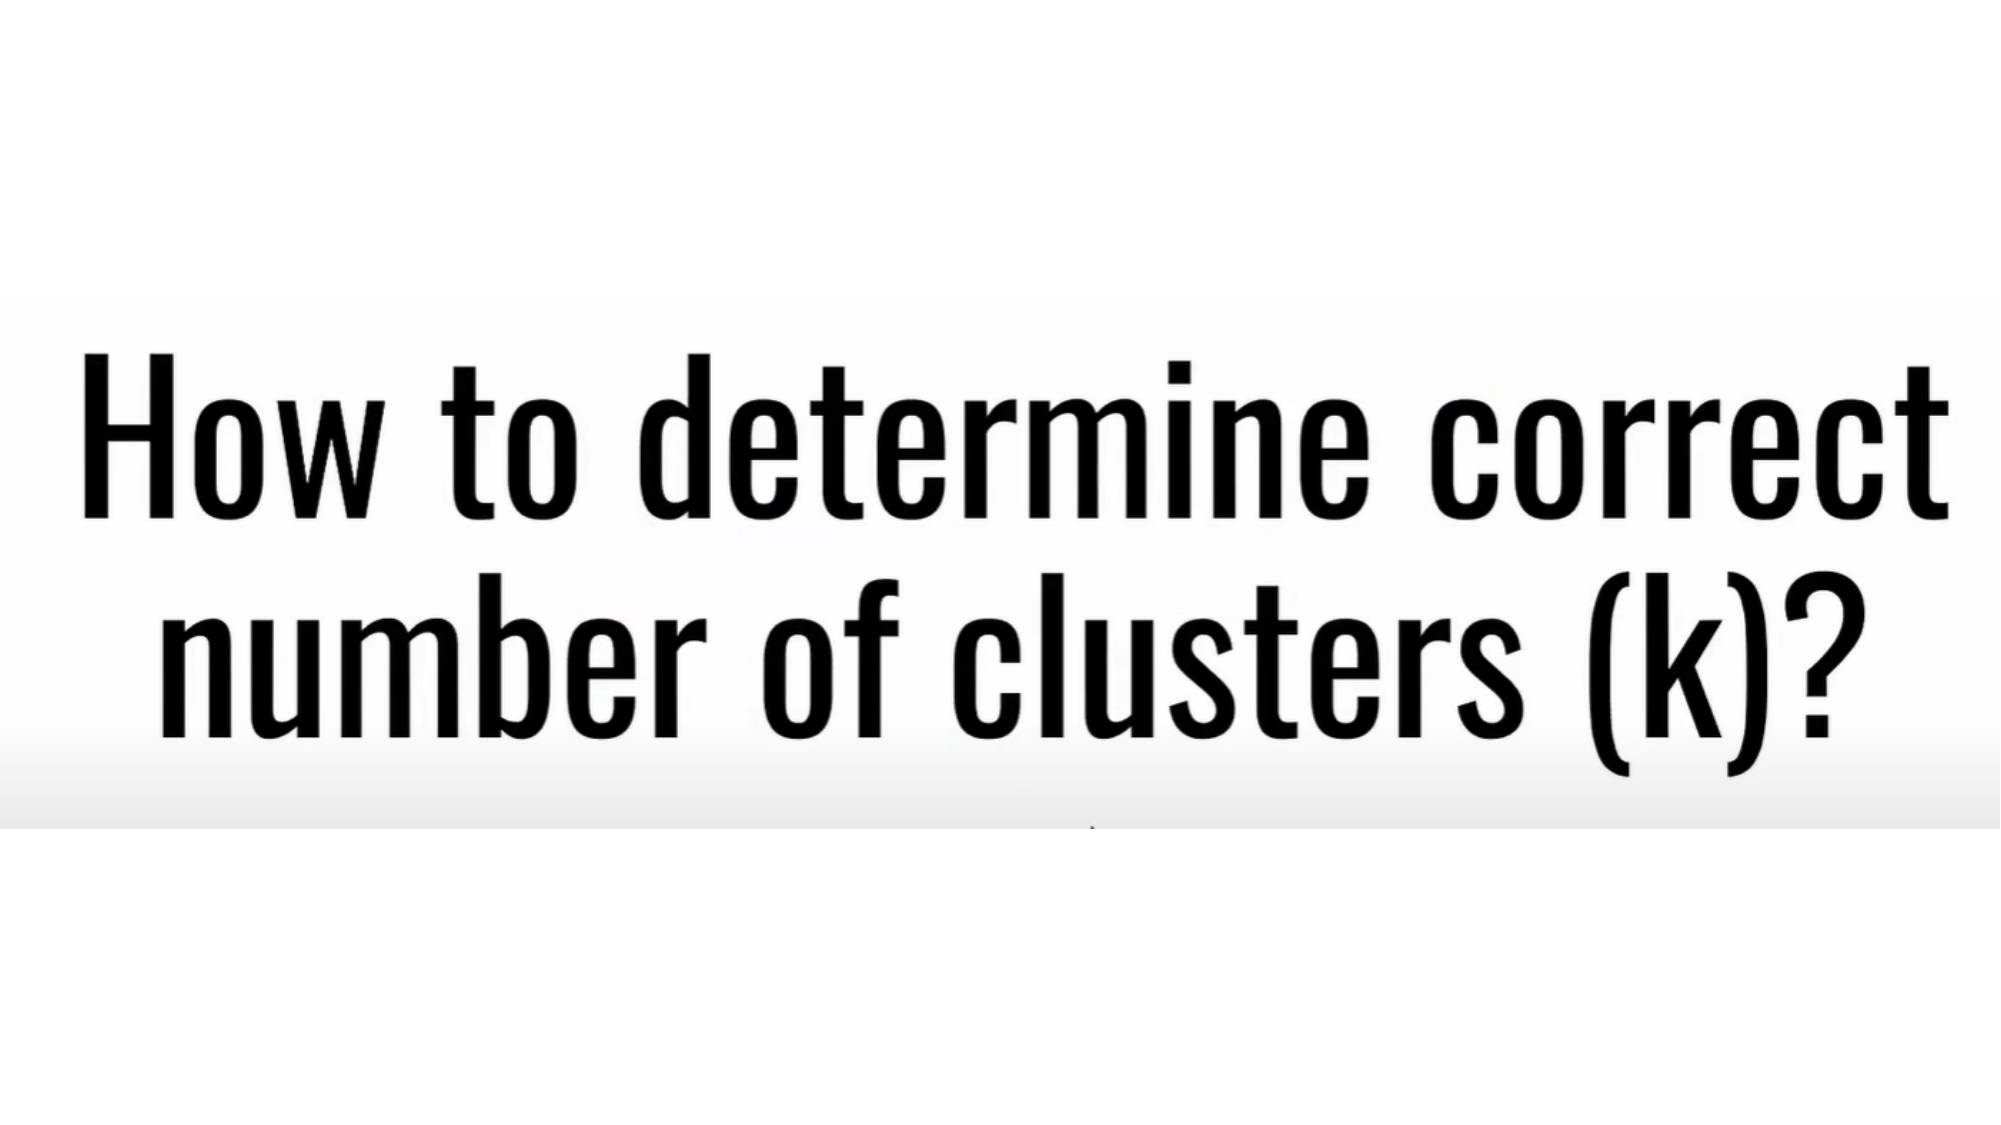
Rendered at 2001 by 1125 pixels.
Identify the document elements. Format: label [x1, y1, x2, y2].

picture [0, 296, 2000, 829]
